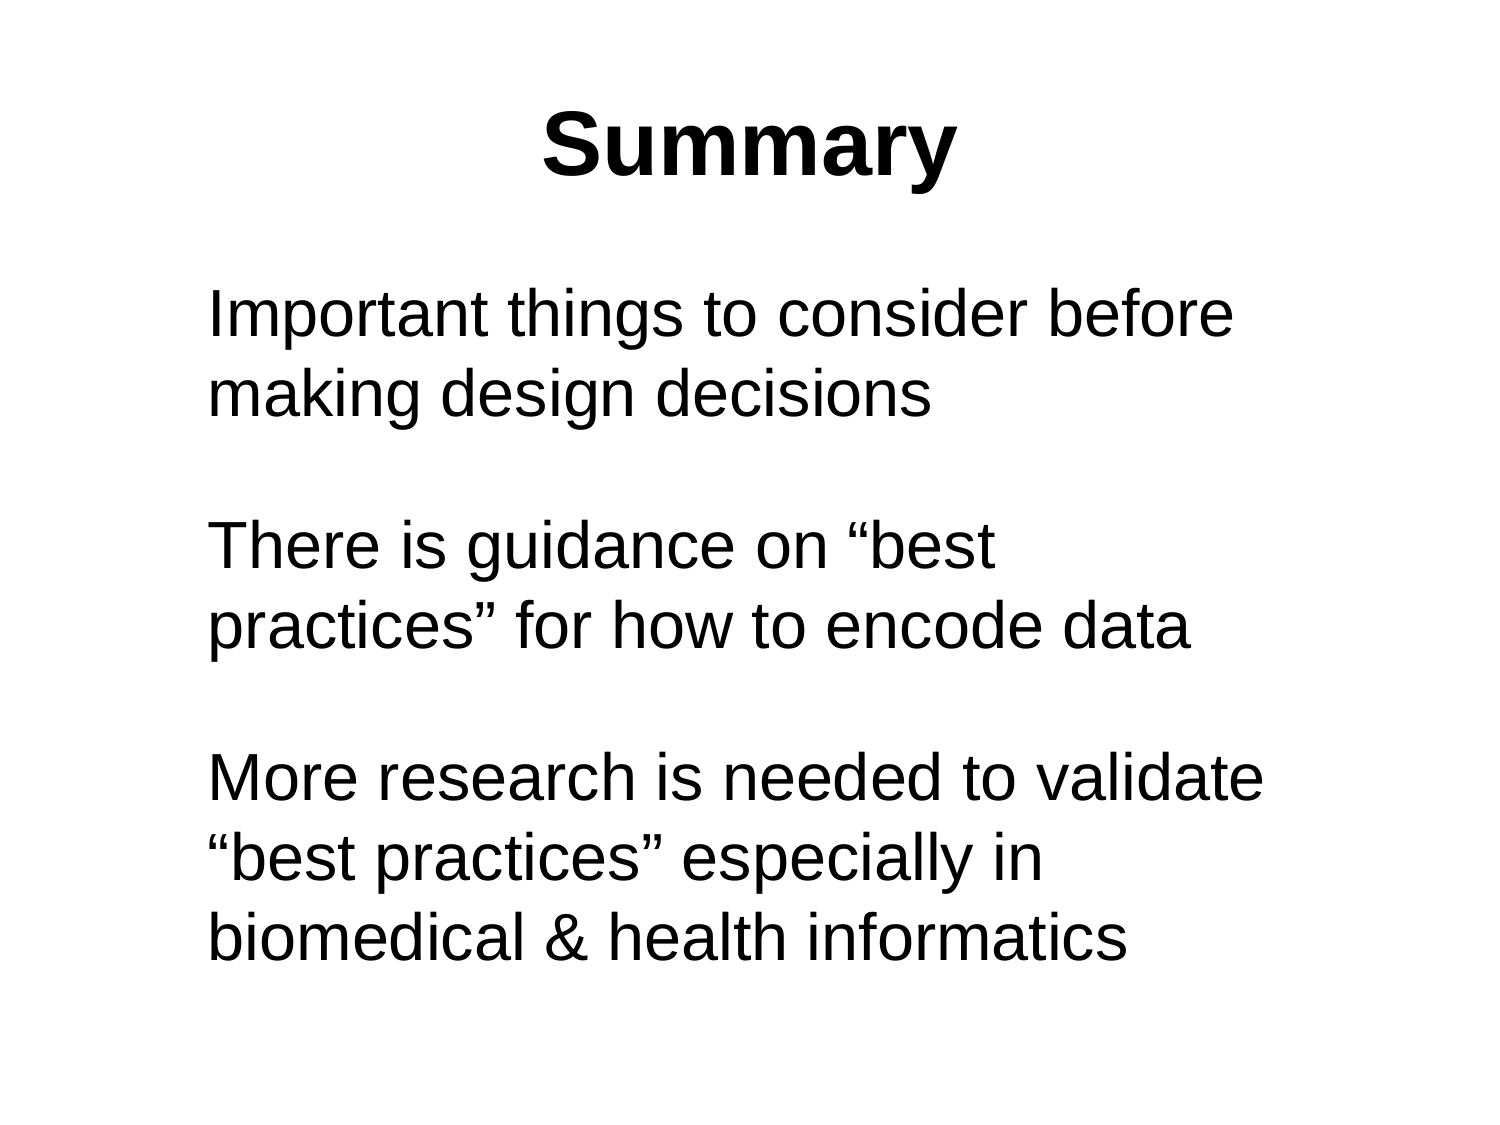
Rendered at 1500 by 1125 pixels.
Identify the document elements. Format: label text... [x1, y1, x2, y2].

list Important things to consider before making design decisions There is guidance on “best practices” for how to encode data More research is needed to validate “best practices” especially in biomedical & health informatics [192, 262, 1311, 1125]
title Summary [75, 45, 1425, 233]
